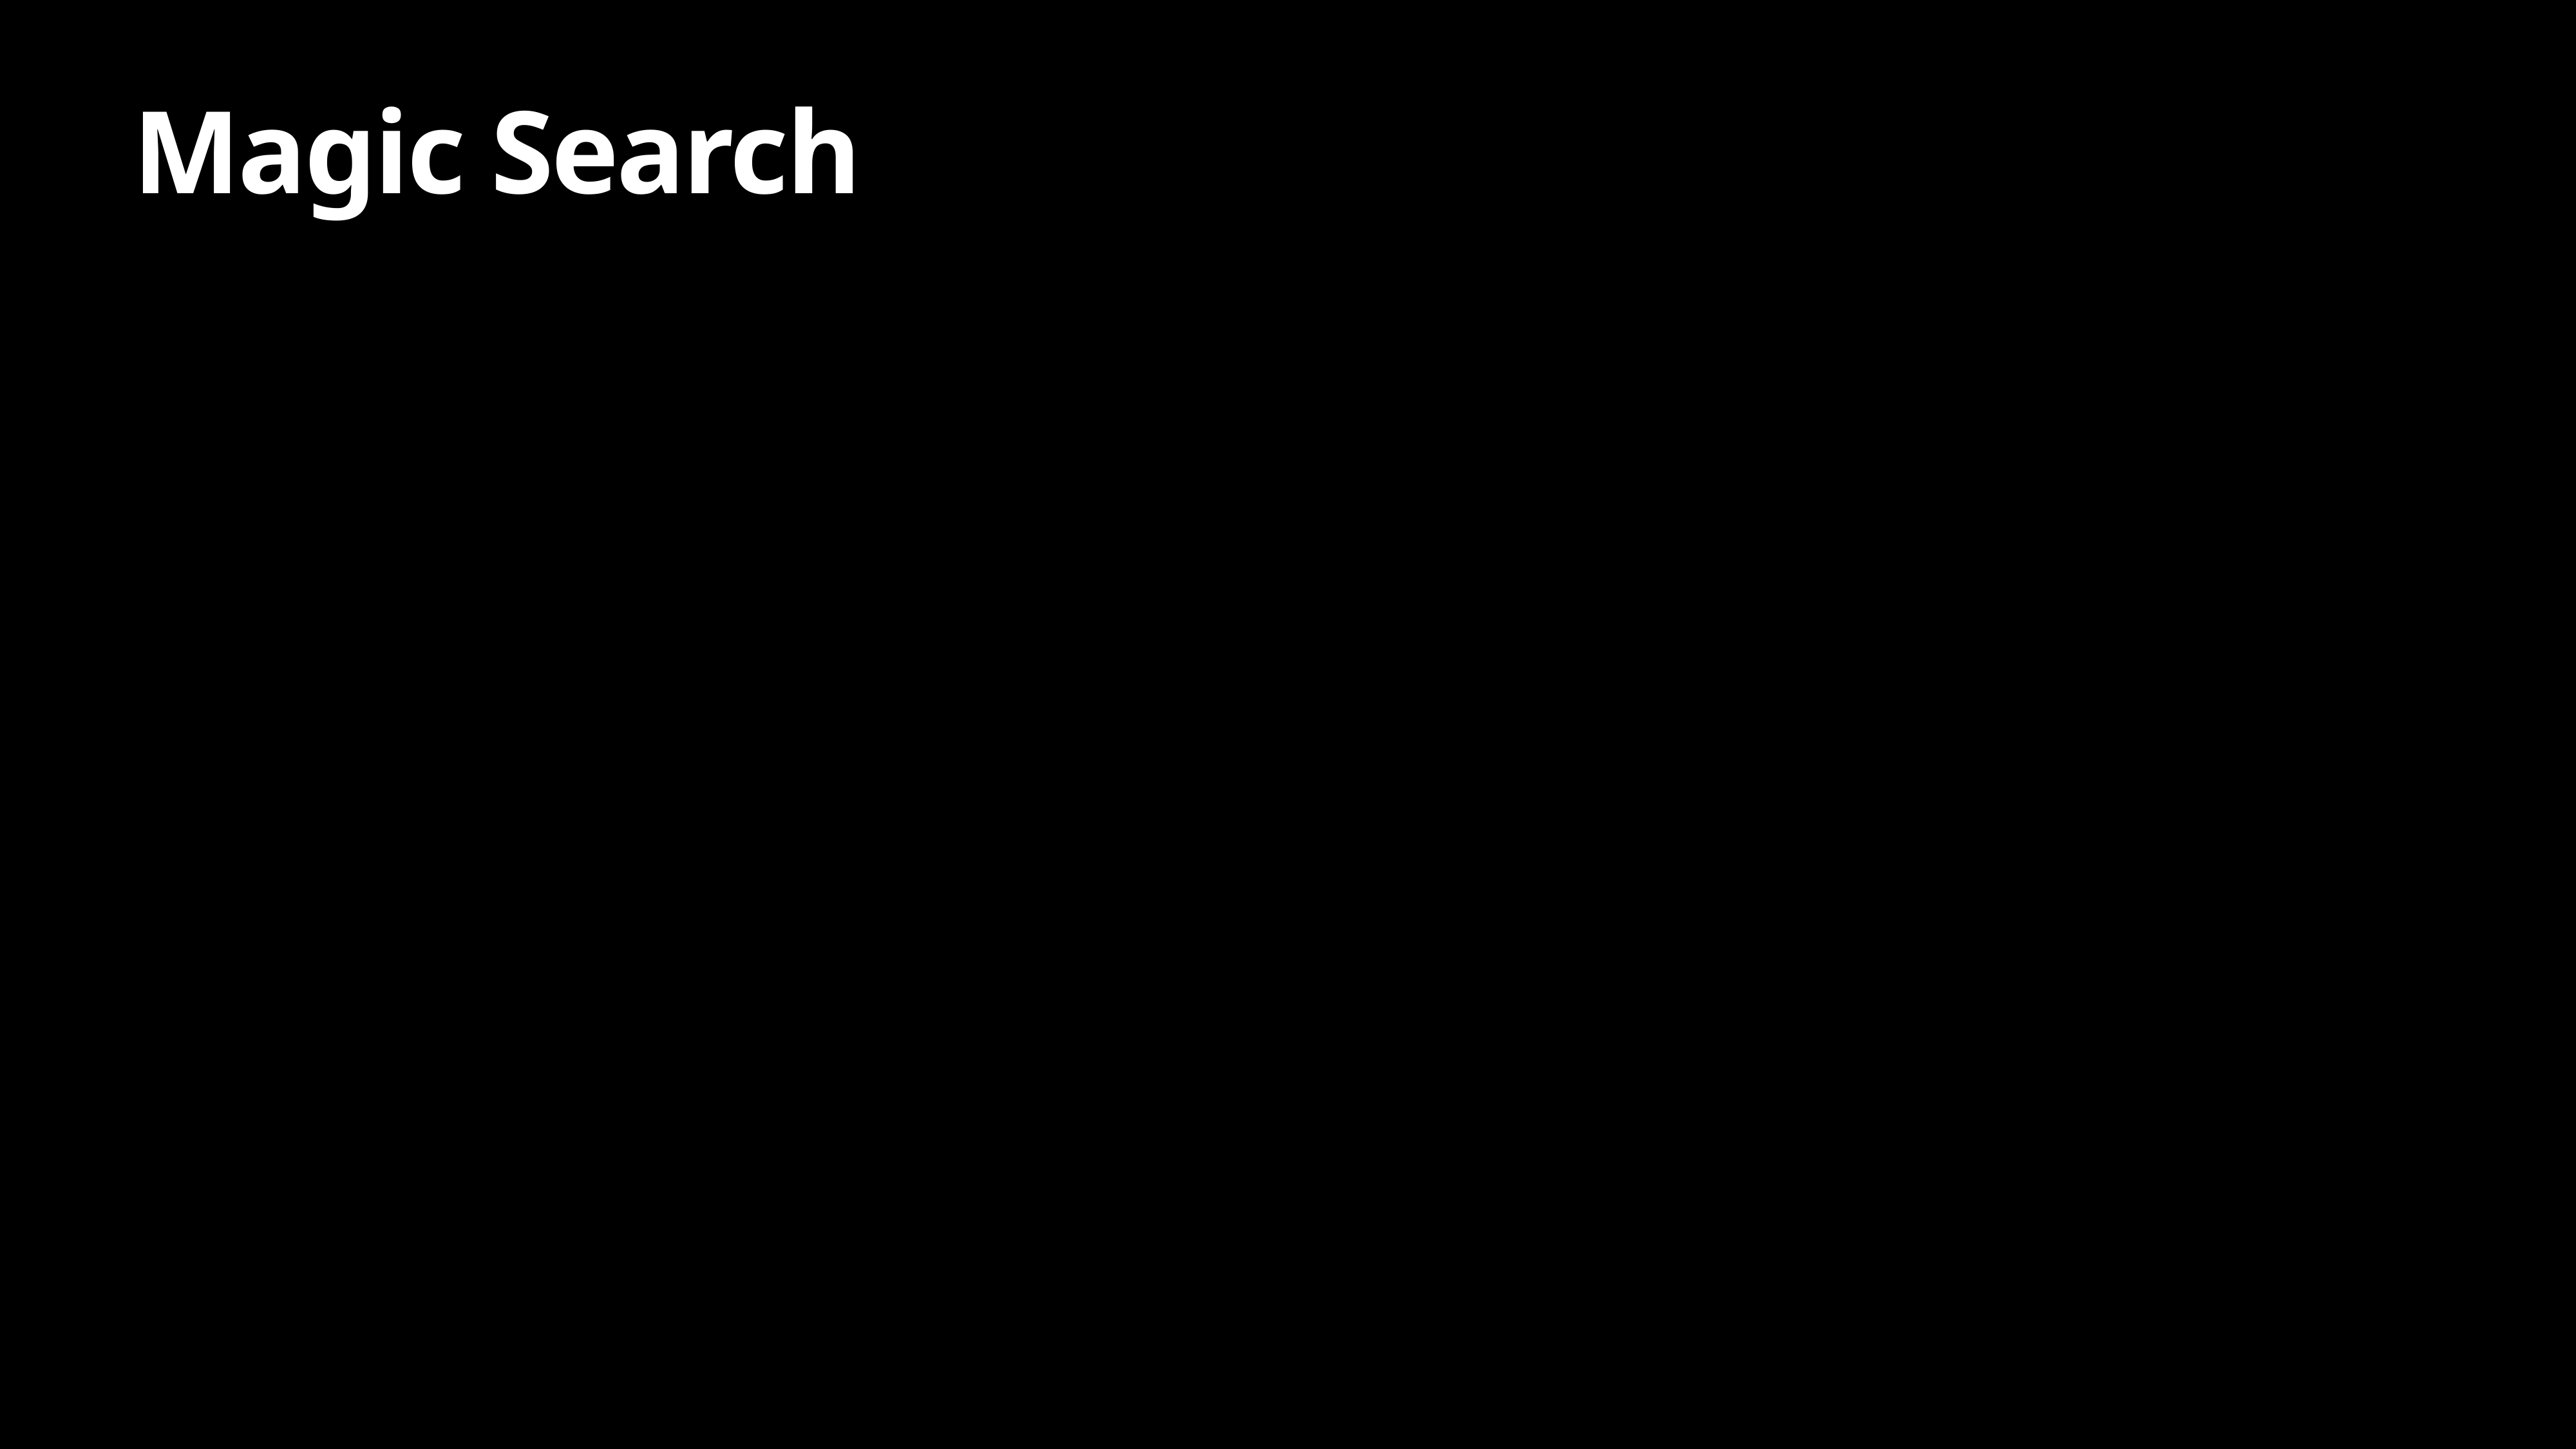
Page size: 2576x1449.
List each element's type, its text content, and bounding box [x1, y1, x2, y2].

title Magic Search [127, 100, 2449, 252]
